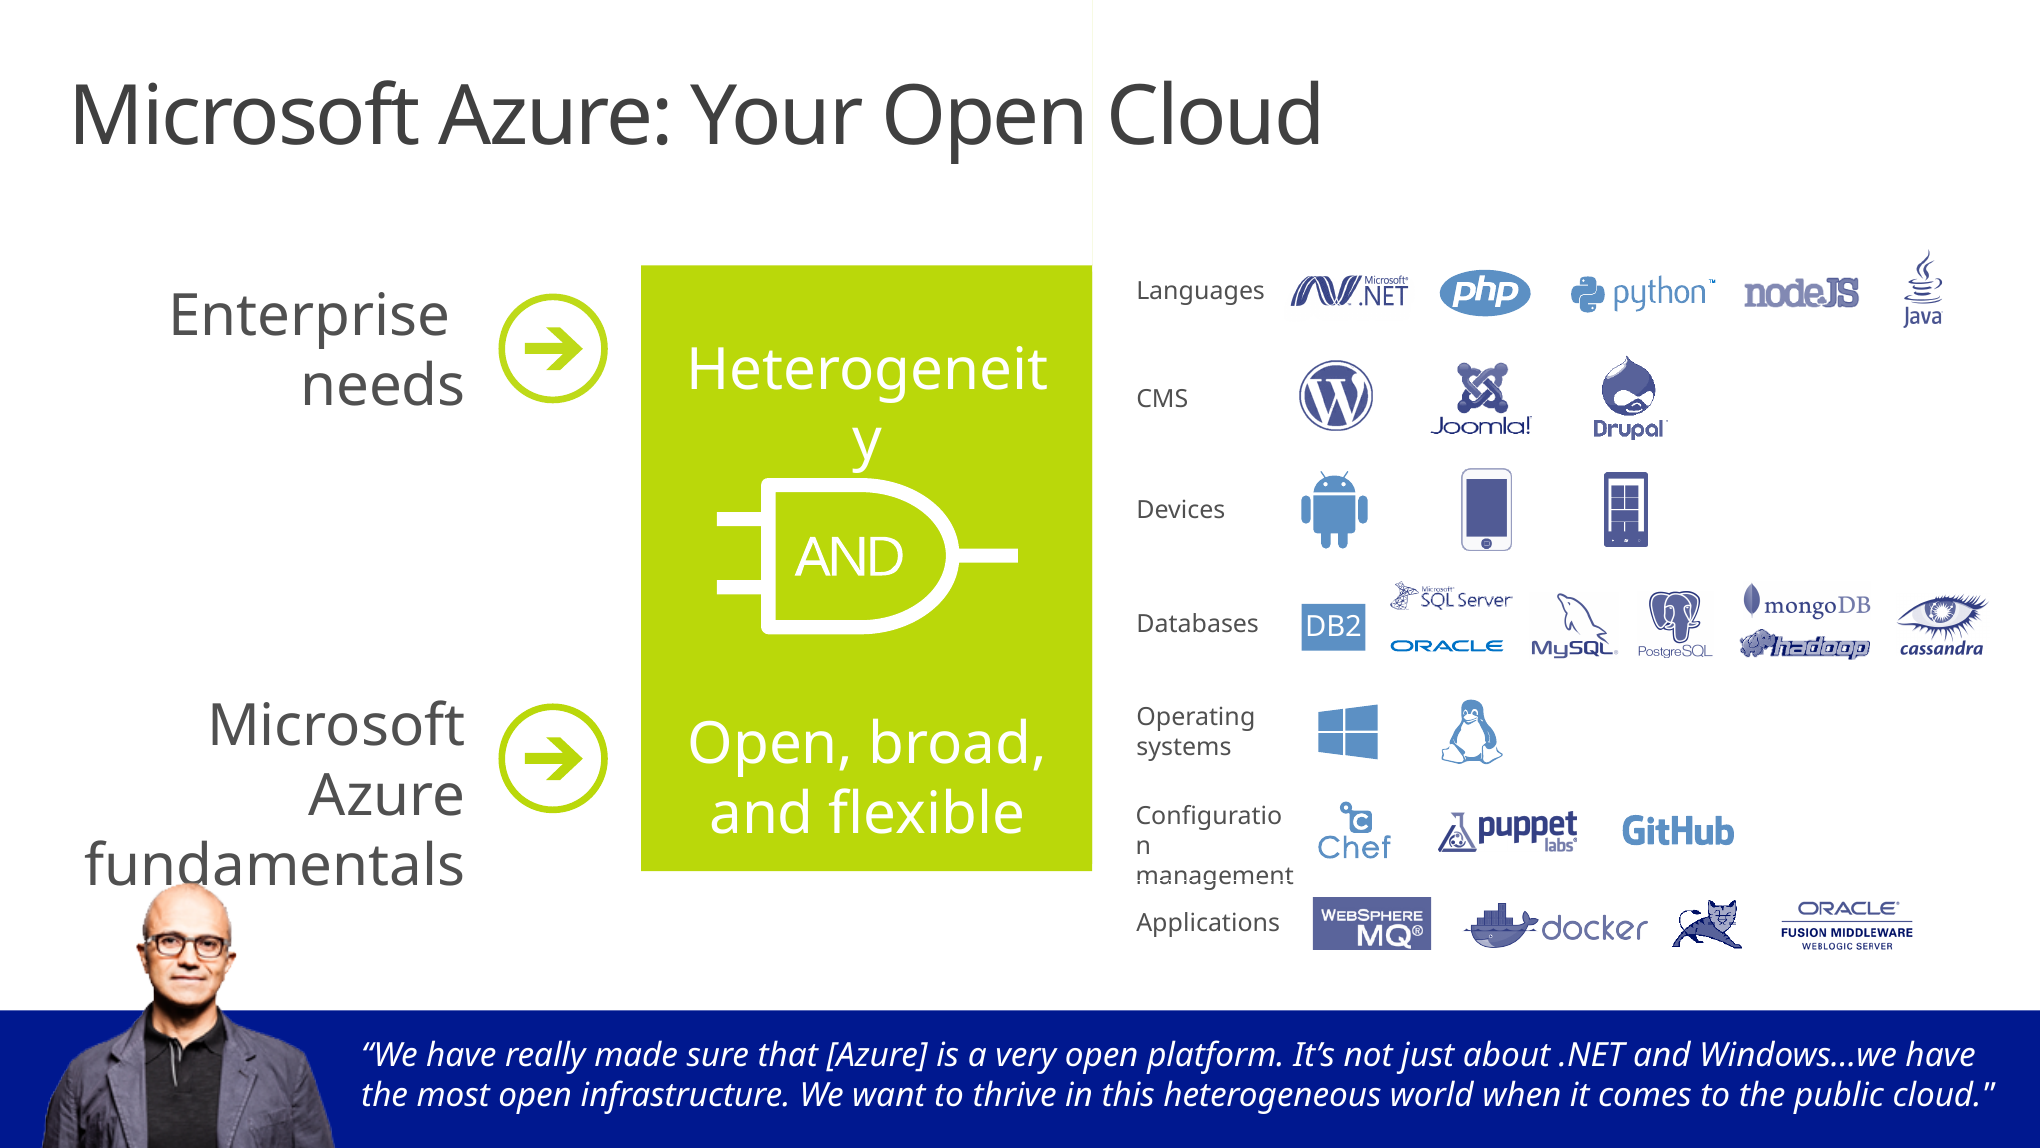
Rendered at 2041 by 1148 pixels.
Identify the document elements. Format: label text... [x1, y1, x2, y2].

picture [1290, 271, 1411, 309]
text_box Microsoft Azure: Your Open Cloud [45, 58, 640, 209]
text_box [1440, 698, 1504, 766]
text_box Microsoft Azure fundamentals [45, 663, 496, 866]
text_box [1461, 889, 1924, 961]
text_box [1439, 268, 1532, 317]
text_box [1415, 640, 1504, 652]
picture [1742, 275, 1860, 309]
picture [1742, 580, 1871, 620]
picture [1312, 897, 1432, 950]
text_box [1318, 704, 1378, 760]
picture [1604, 472, 1648, 547]
text_box Languages [1121, 267, 1287, 313]
picture [1460, 468, 1512, 551]
picture [1738, 629, 1870, 661]
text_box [1593, 355, 1668, 441]
text_box Devices [1121, 486, 1284, 532]
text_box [640, 271, 1093, 866]
text_box Databases [1121, 599, 1284, 645]
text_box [1318, 801, 1391, 859]
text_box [1301, 470, 1368, 549]
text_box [0, 866, 2041, 1148]
picture [1438, 811, 1577, 853]
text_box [1570, 275, 1716, 314]
picture [1528, 592, 1619, 659]
text_box CMS [1121, 375, 1230, 420]
text_box DB2 [1301, 603, 1366, 651]
picture [1390, 581, 1513, 610]
picture [1637, 591, 1714, 658]
text_box Operating systems [1121, 693, 1284, 768]
picture [1299, 360, 1373, 432]
picture [1903, 249, 1943, 328]
text_box [497, 702, 609, 815]
picture [1427, 362, 1532, 437]
text_box Configuration management [1120, 792, 1312, 866]
text_box Enterprise needs [45, 253, 496, 442]
text_box [1390, 640, 1414, 652]
text_box Microsoft Azure: Your Open Cloud [1093, 58, 1996, 209]
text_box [1622, 814, 1735, 846]
text_box [497, 292, 609, 405]
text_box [640, 0, 1093, 271]
picture [1895, 592, 1990, 657]
